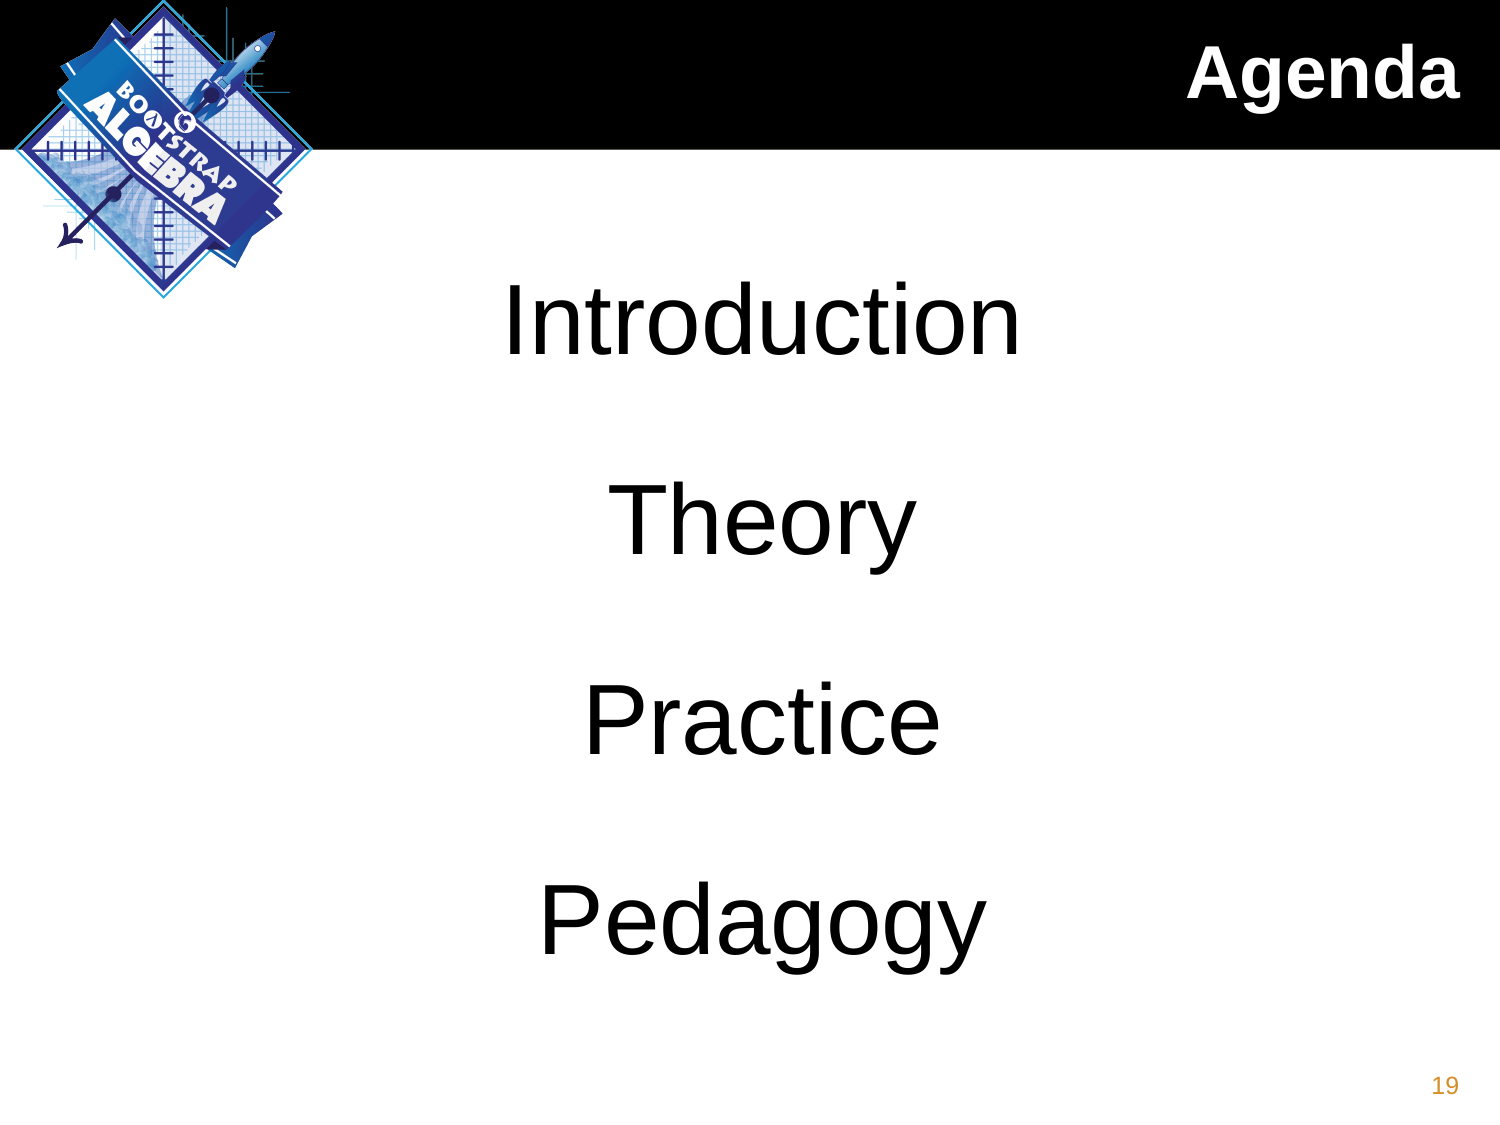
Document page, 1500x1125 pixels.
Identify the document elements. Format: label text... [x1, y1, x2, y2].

list Introduction Theory Practice Pedagogy [50, 187, 1475, 930]
slide_number 19 [1350, 1061, 1475, 1103]
picture [14, 0, 313, 299]
title Agenda [50, 0, 1475, 138]
